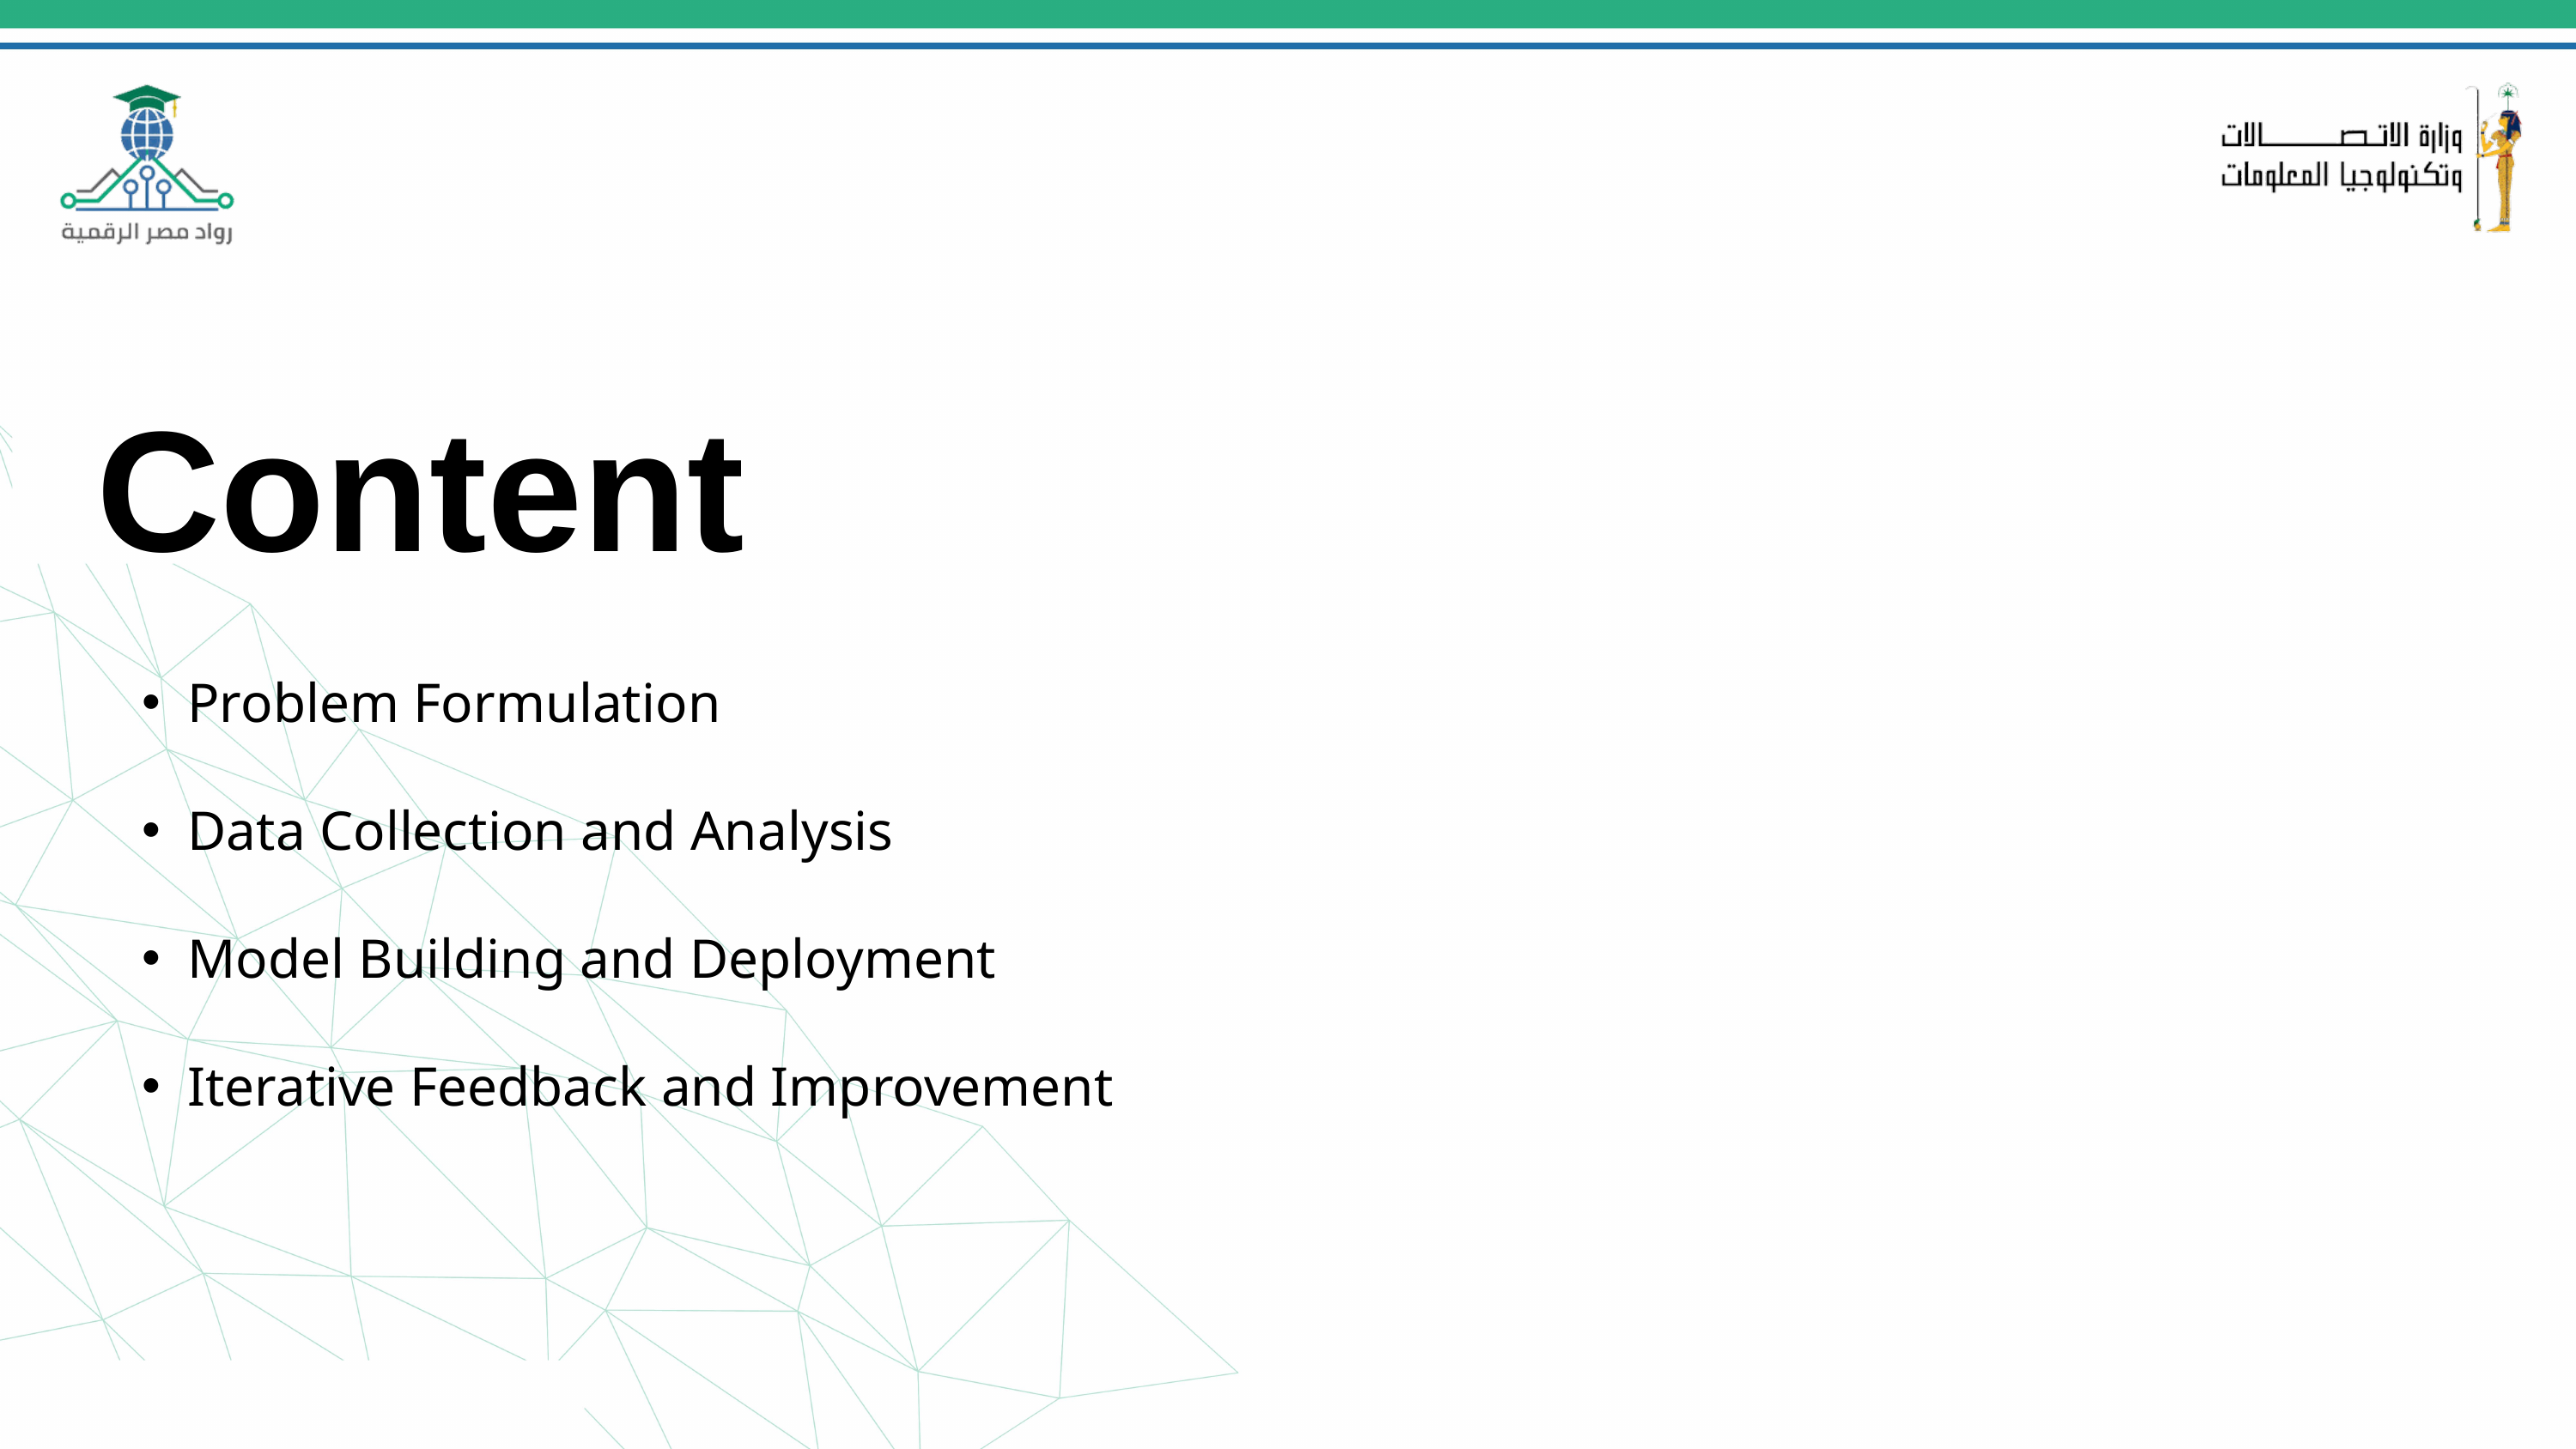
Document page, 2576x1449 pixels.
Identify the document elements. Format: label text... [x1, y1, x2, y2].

picture [0, 0, 2576, 1449]
text_box Problem Formulation Data Collection and Analysis Model Building and Deployment Iterative Feedback and Improvement [96, 604, 1261, 1118]
text_box Content [96, 345, 1054, 586]
